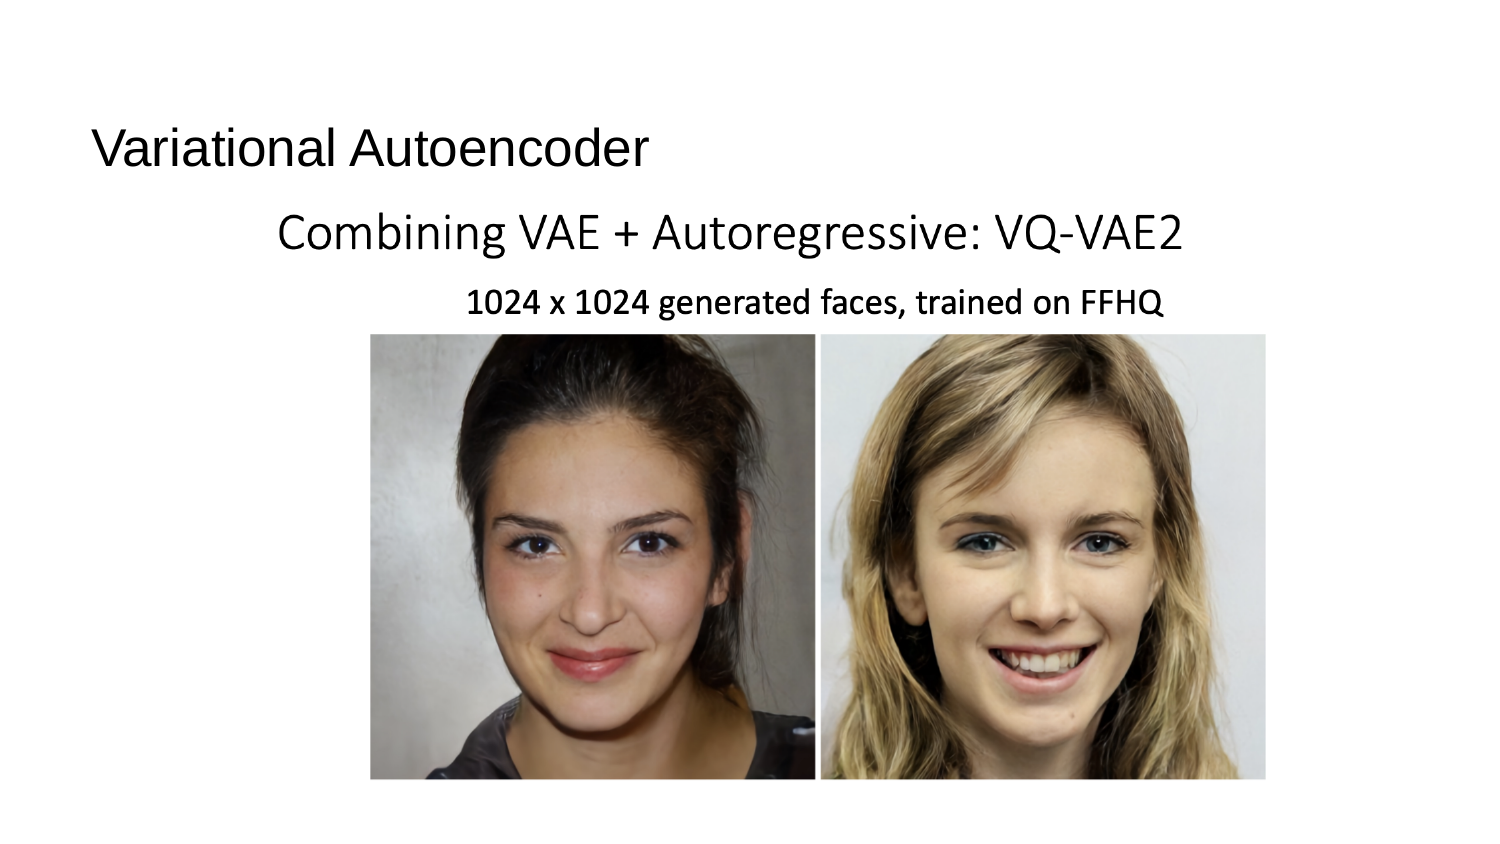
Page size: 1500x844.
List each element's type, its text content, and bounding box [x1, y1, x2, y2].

picture [222, 191, 1352, 794]
title Variational Autoencoder [76, 98, 1474, 192]
